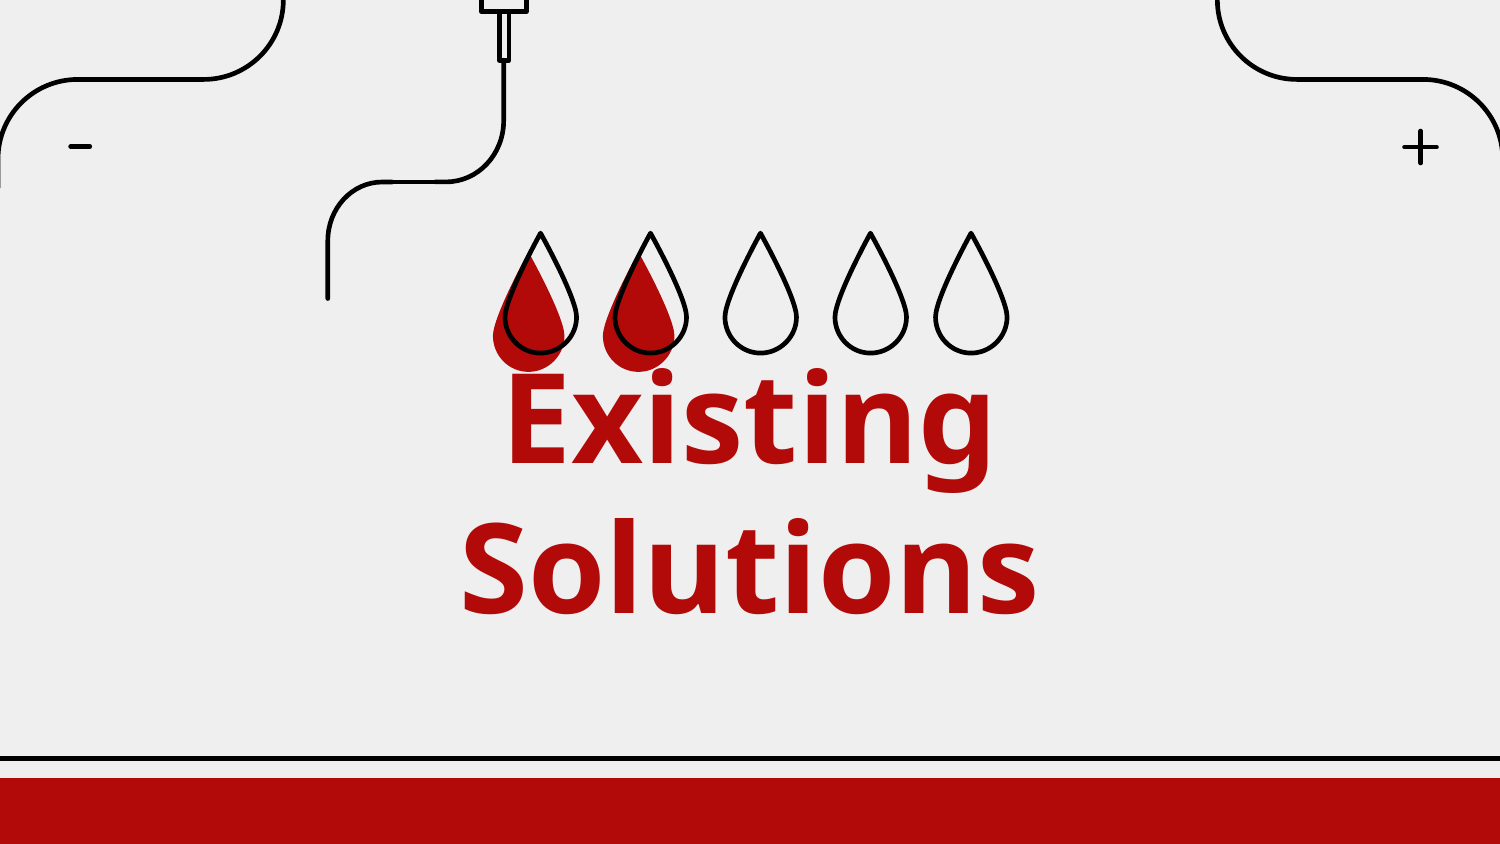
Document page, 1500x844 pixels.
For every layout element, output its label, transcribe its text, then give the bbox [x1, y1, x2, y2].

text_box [327, 0, 527, 299]
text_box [504, 232, 907, 354]
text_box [492, 251, 895, 373]
text_box [935, 233, 1008, 354]
title Existing Solutions [250, 419, 1250, 558]
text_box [1404, 130, 1437, 164]
